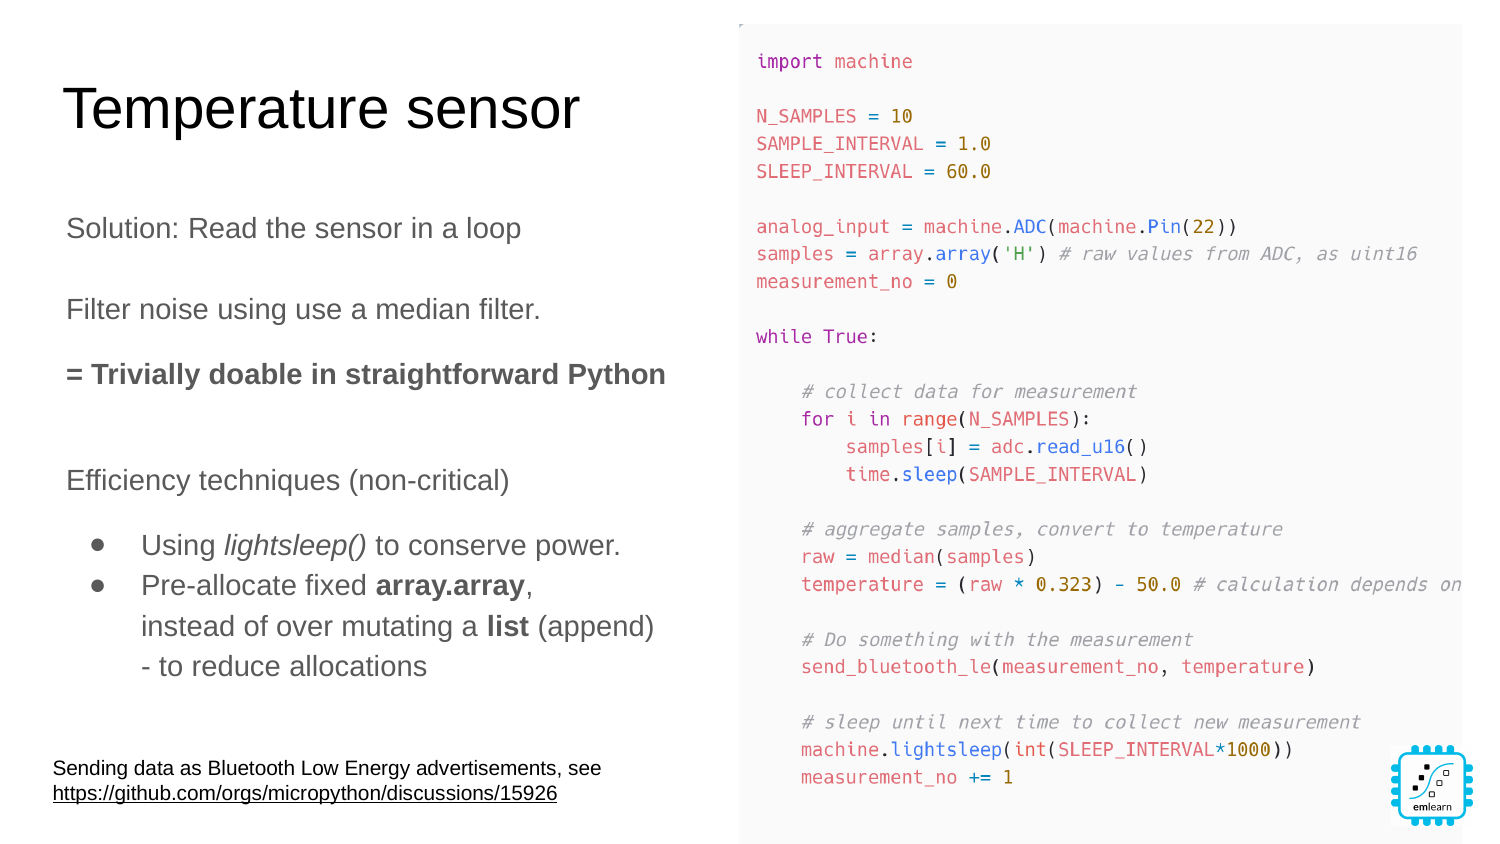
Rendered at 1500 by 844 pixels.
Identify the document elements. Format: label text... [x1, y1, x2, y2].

list Solution: Read the sensor in a loop Filter noise using use a median filter. = Trivially doable in straightforward Python Efficiency techniques (non-critical) Using lightsleep() to conserve power. Pre-allocate fixed array.array, instead of over mutating a list (append) - to reduce allocations [51, 189, 734, 739]
title Temperature sensor [51, 72, 734, 189]
text_box Sending data as Bluetooth Low Energy advertisements, see https://github.com/orgs/micropython/discussions/15926 [37, 739, 734, 820]
picture [739, 24, 1473, 844]
picture [1401, 755, 1463, 816]
